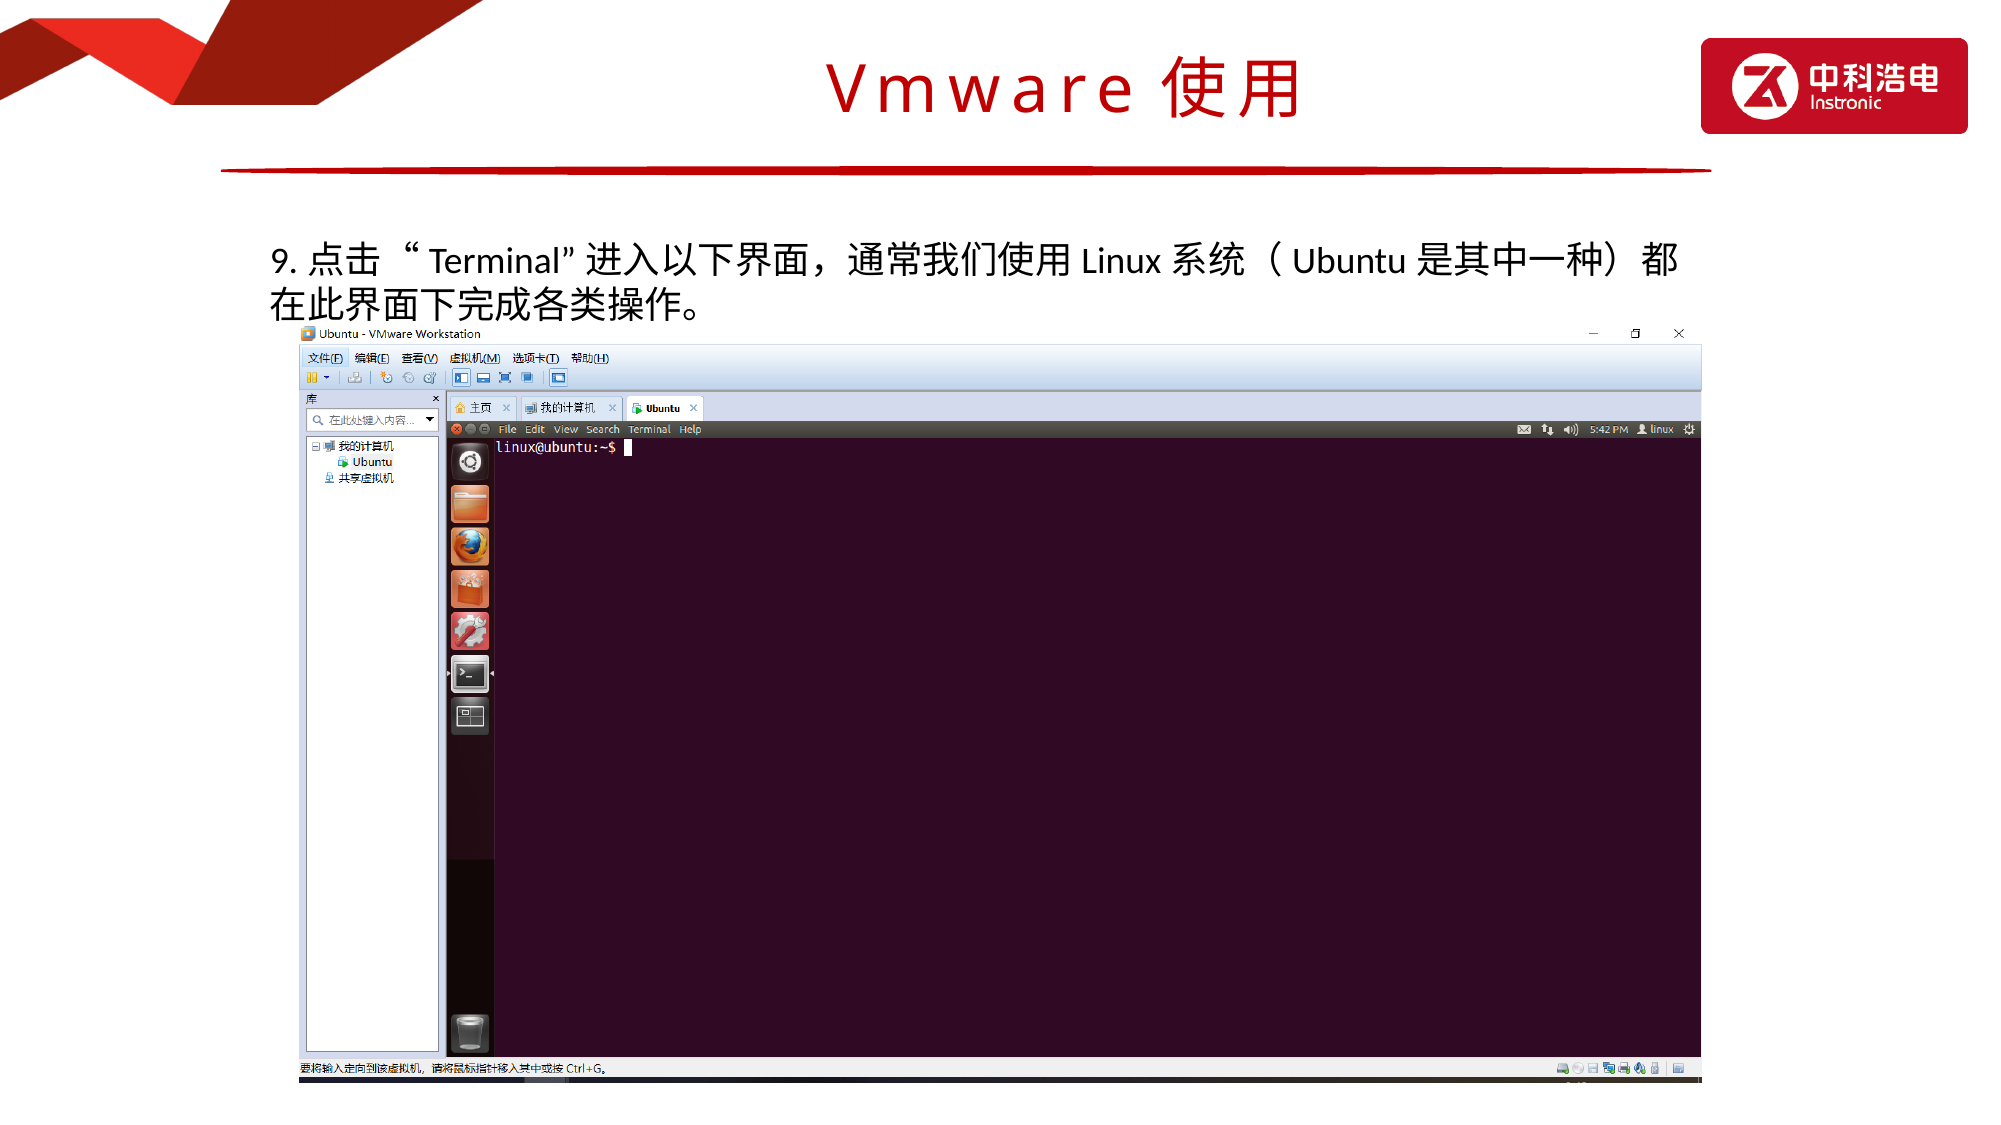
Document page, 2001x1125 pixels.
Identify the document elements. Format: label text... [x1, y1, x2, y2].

text_box 9.点击“Terminal”进入以下界面，通常我们使用Linux系统（Ubuntu是其中一种）都在此界面下完成各类操作。 [255, 228, 1712, 334]
picture [1701, 38, 1968, 135]
text_box Vmware使用 [602, 38, 1528, 134]
picture [299, 323, 1702, 1083]
text_box [301, 166, 1712, 176]
picture [0, 0, 495, 299]
